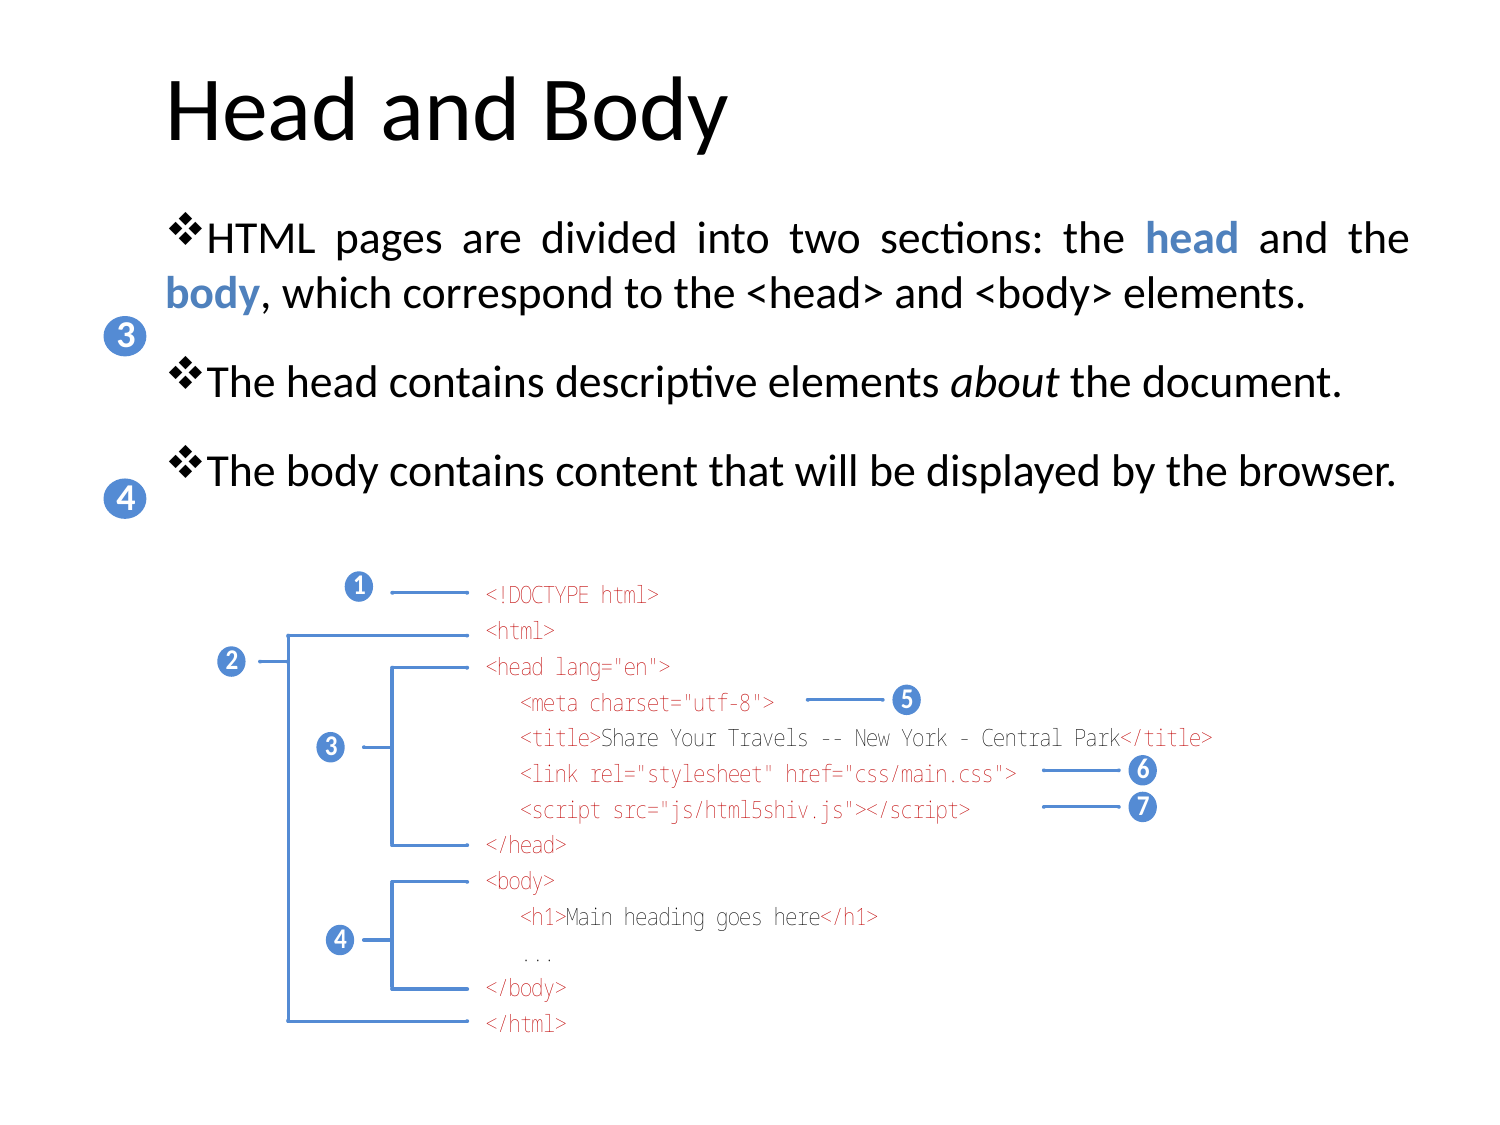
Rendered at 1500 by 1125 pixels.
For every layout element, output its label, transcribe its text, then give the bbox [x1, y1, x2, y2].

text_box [213, 549, 1388, 1069]
picture [99, 303, 151, 363]
picture [99, 466, 151, 526]
title Head and Body [150, 20, 1425, 188]
list HTML pages are divided into two sections: the head and the body, which correspond to the <head> and <body> elements. The head contains descriptive elements about the document. The body contains content that will be displayed by the browser. [150, 200, 1425, 600]
